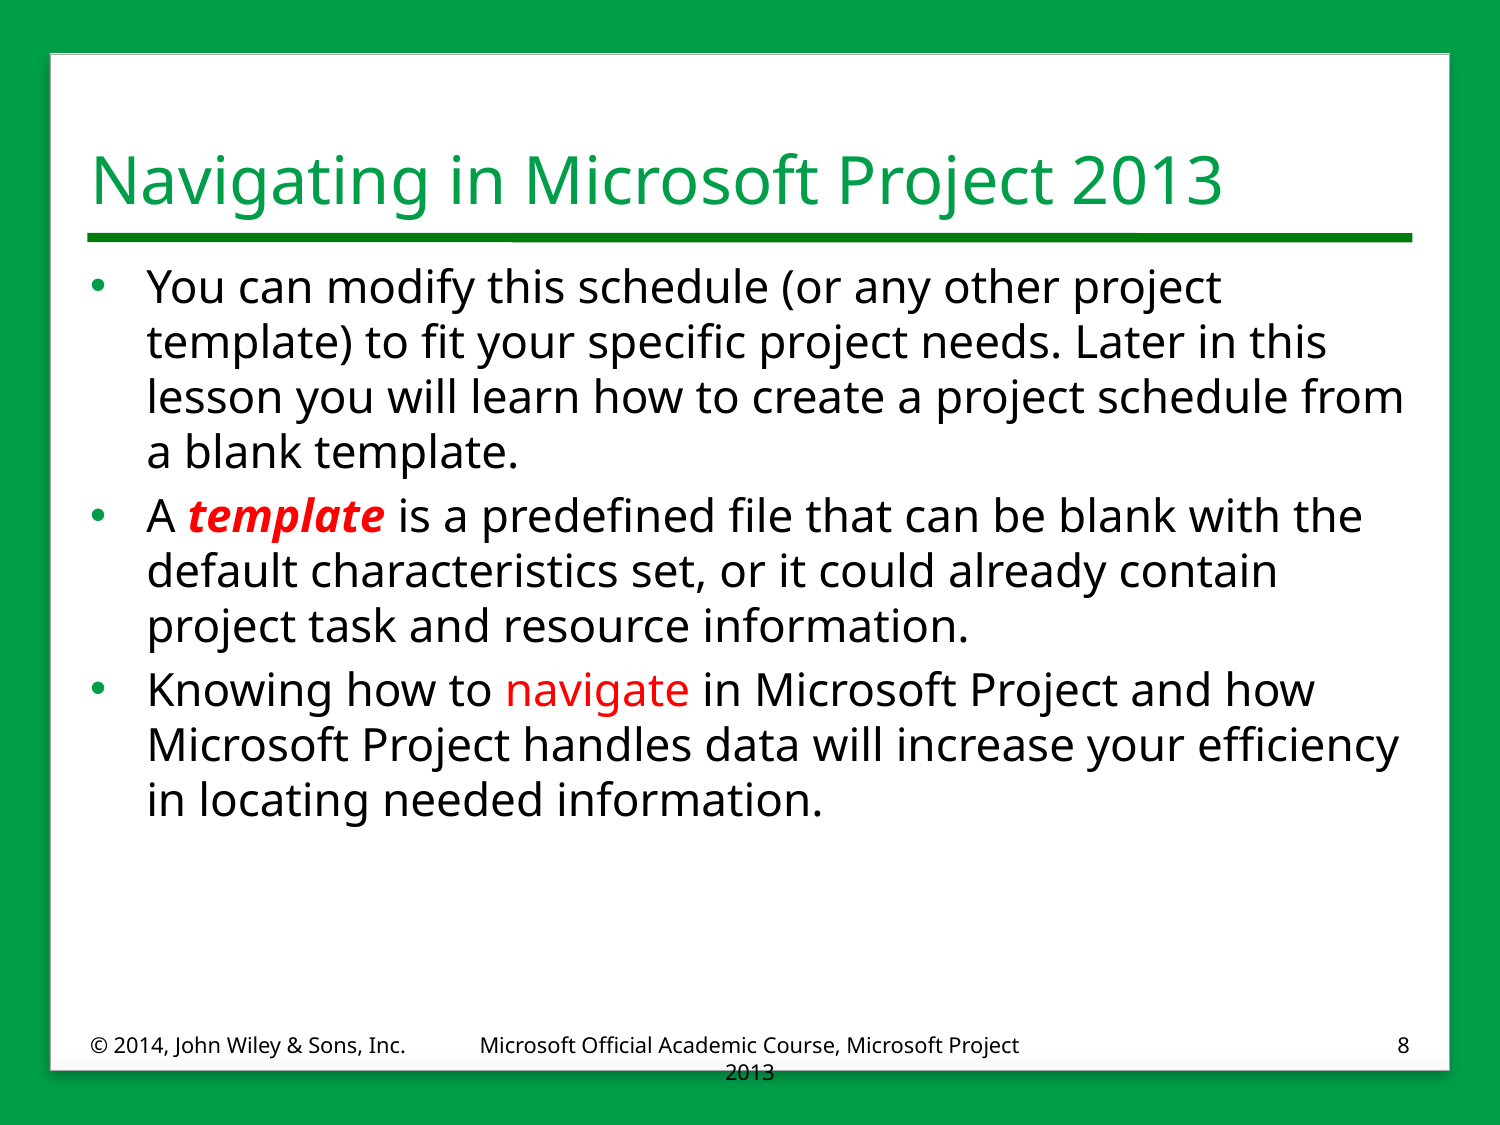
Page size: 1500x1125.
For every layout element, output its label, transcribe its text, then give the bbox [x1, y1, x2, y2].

slide_number © 2014, John Wiley & Sons, Inc. [74, 1024, 426, 1103]
list You can modify this schedule (or any other project template) to fit your specific project needs. Later in this lesson you will learn how to create a project schedule from a blank template. A template is a predefined file that can be blank with the default characteristics set, or it could already contain project task and resource information. Knowing how to navigate in Microsoft Project and how Microsoft Project handles data will increase your efficiency in locating needed information. [75, 249, 1425, 1063]
slide_number 8 [1074, 1024, 1426, 1103]
footer Microsoft Official Academic Course, Microsoft Project 2013 [449, 1024, 1051, 1103]
title Navigating in Microsoft Project 2013 [74, 74, 1426, 226]
